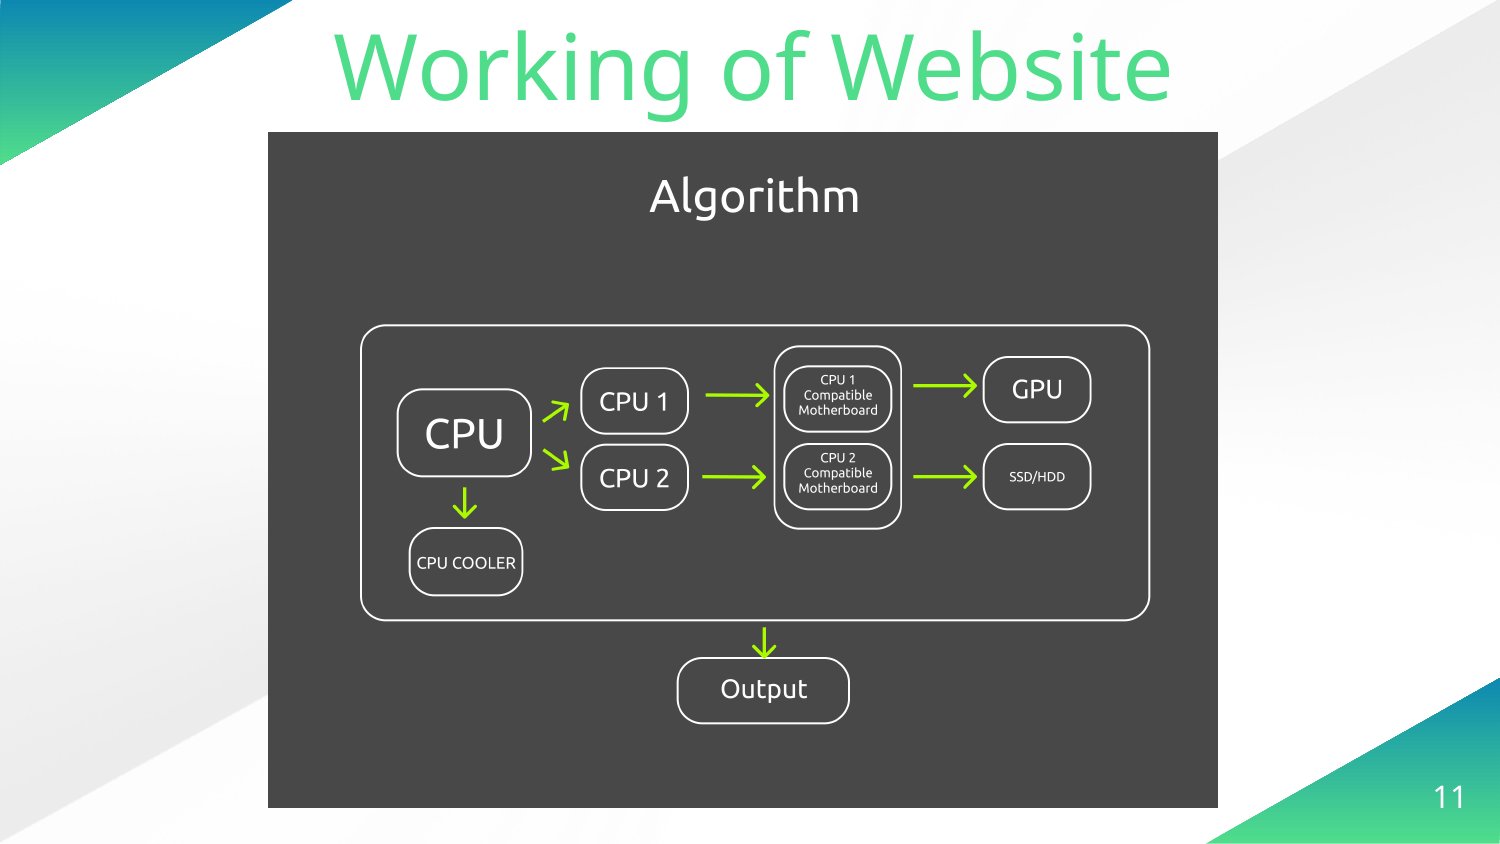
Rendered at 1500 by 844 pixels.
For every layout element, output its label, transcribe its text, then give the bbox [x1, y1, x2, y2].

text_box Working of Website [234, 21, 1275, 143]
picture [267, 131, 1218, 808]
text_box <number> [1378, 766, 1469, 831]
